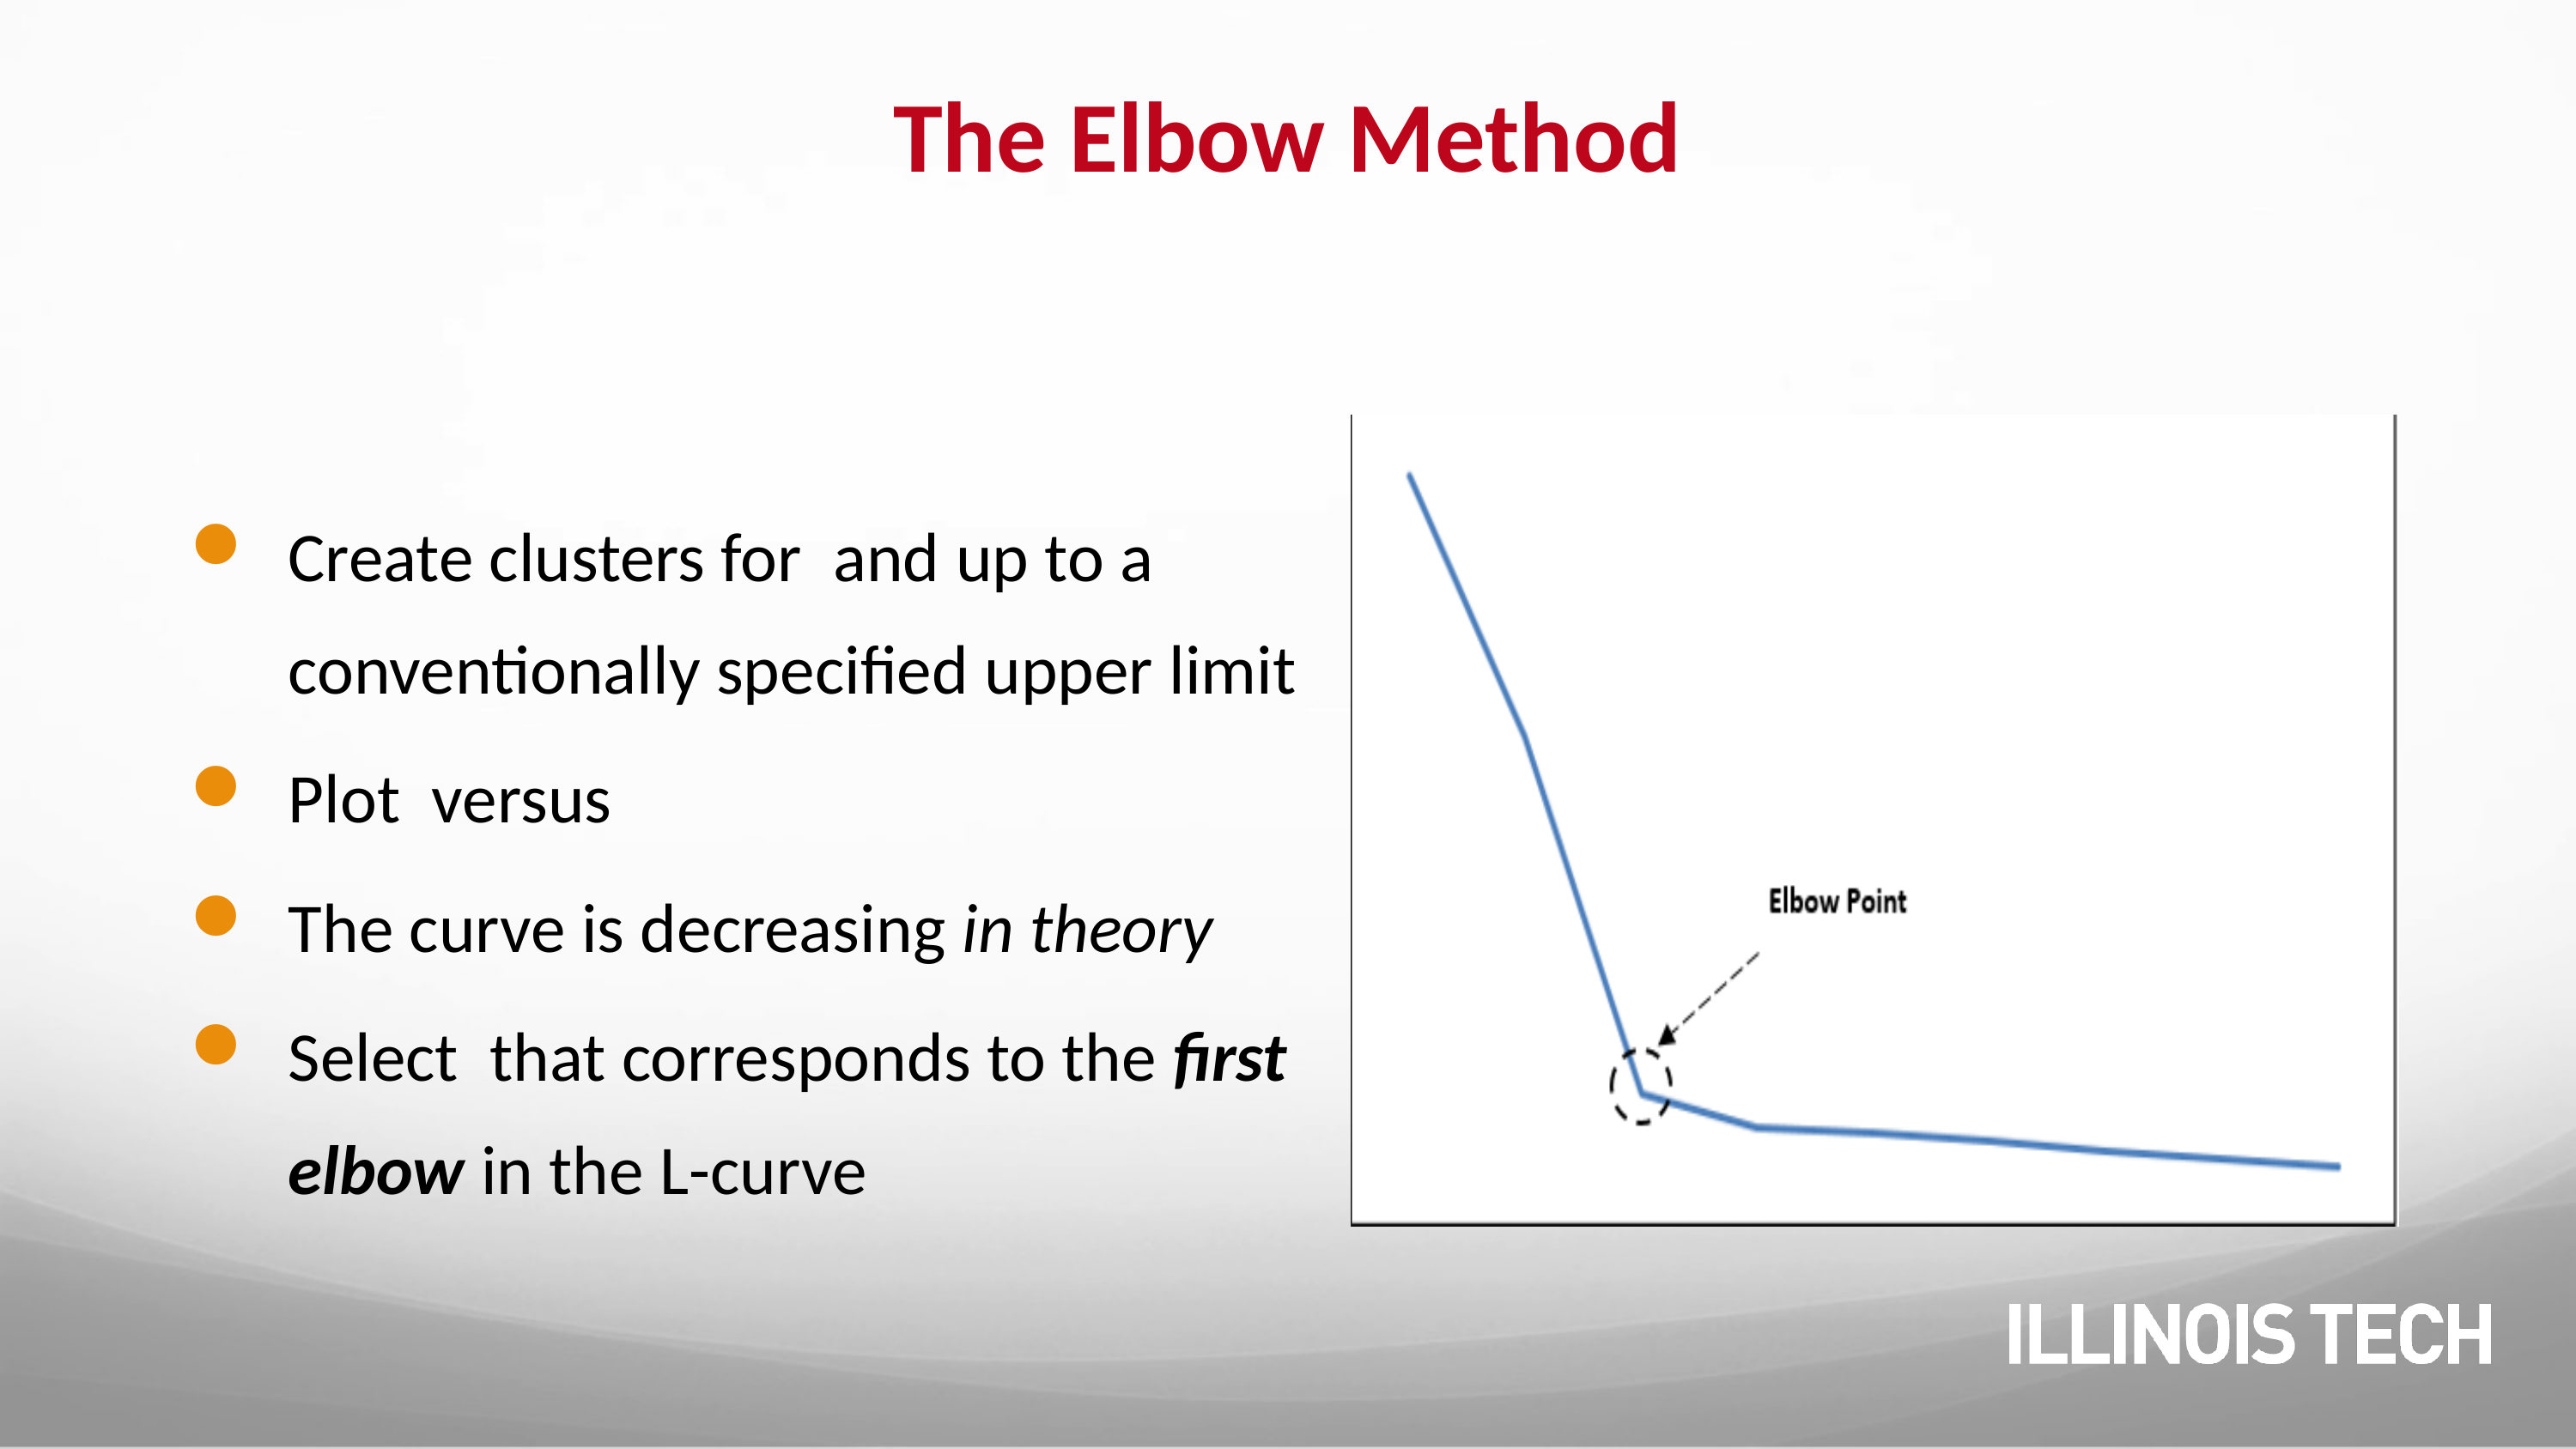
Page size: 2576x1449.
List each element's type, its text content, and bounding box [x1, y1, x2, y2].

title The Elbow Method [155, 22, 2421, 241]
picture [0, 0, 2576, 1449]
